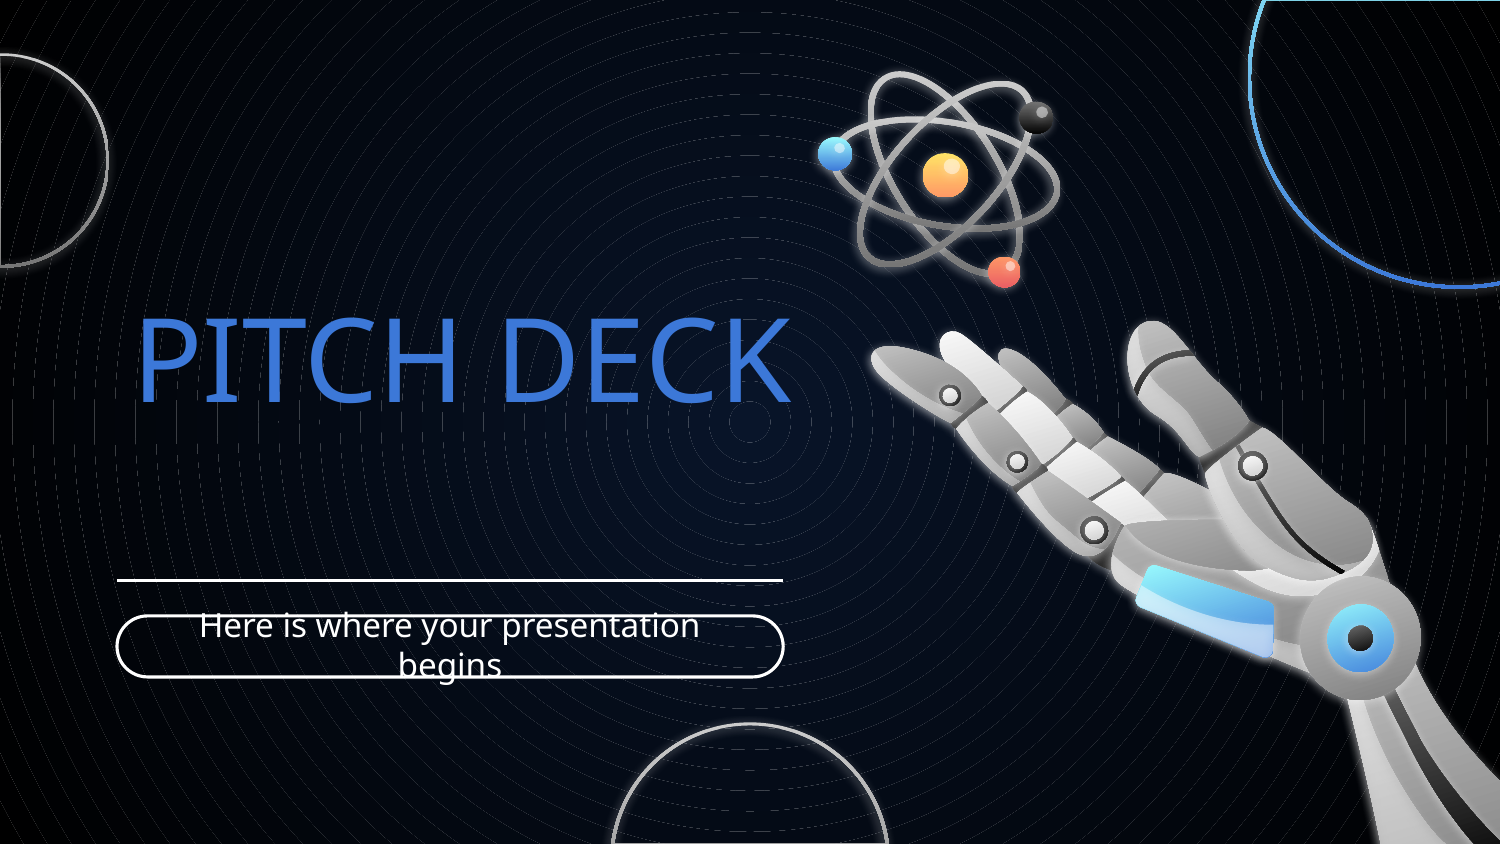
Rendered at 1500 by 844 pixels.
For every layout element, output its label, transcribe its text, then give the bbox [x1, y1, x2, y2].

title PITCH DECK [116, 166, 811, 567]
subtitle Here is where your presentation begins [161, 623, 739, 666]
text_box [816, 70, 1500, 844]
text_box [116, 615, 784, 677]
